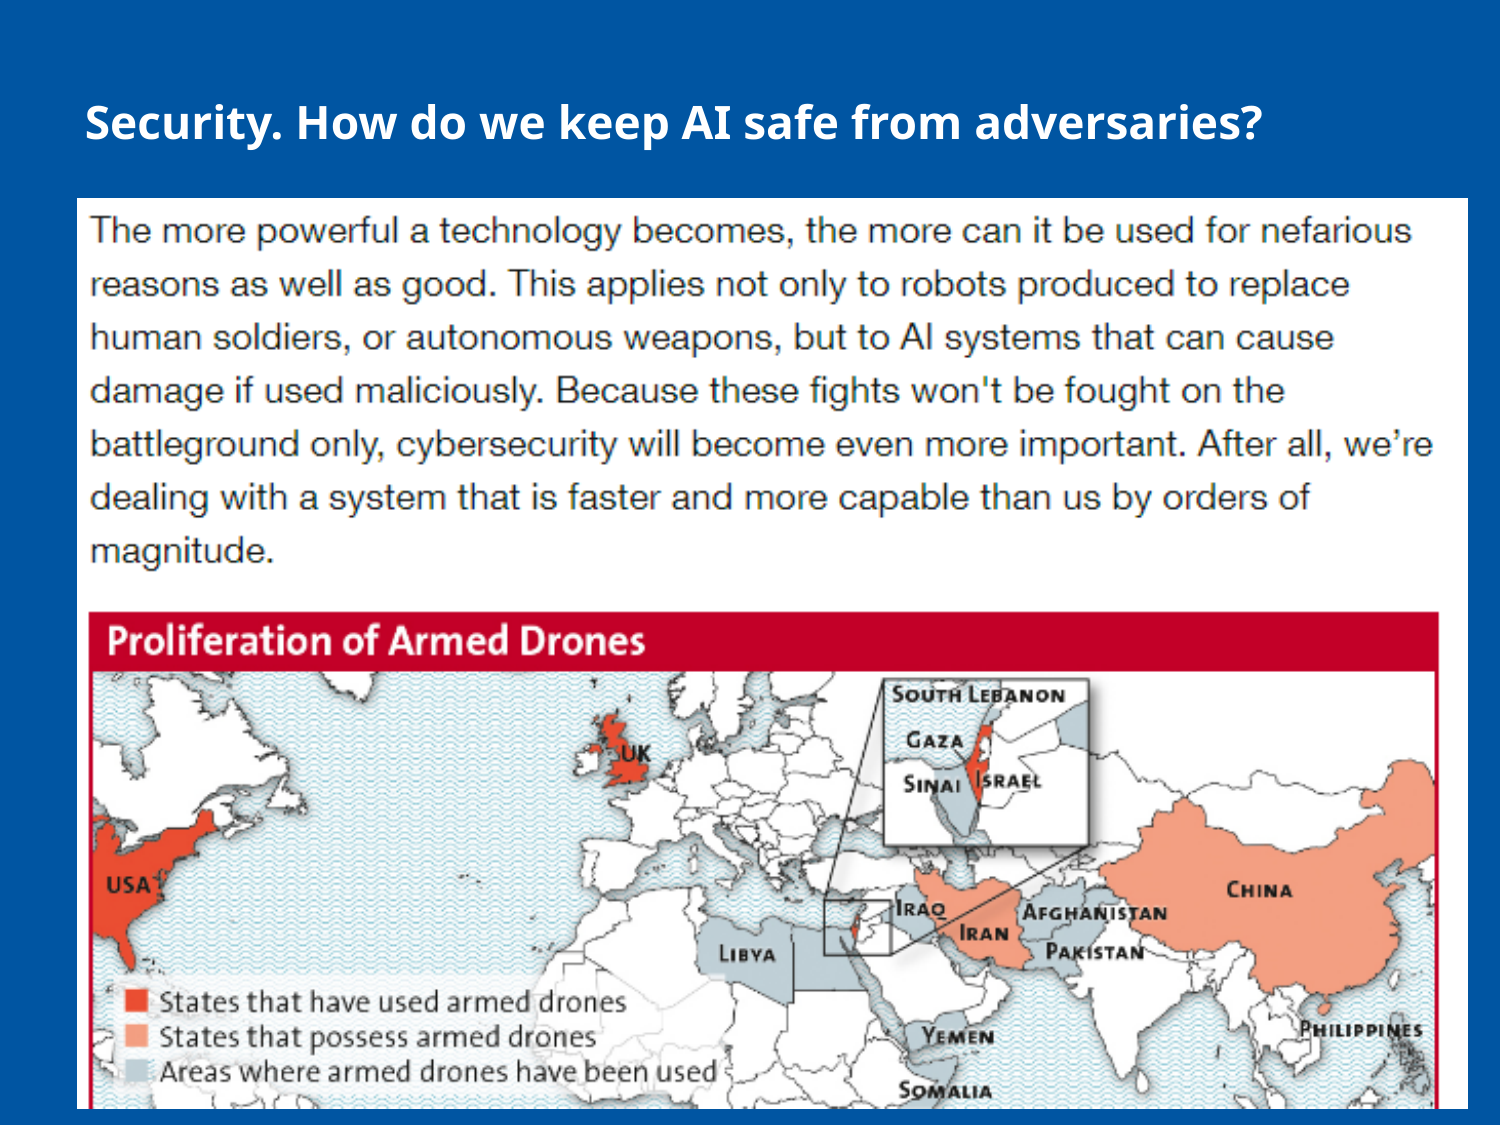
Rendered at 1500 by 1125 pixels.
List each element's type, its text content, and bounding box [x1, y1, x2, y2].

title Security. How do we keep AI safe from adversaries? [69, 76, 1364, 223]
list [77, 198, 1468, 1110]
